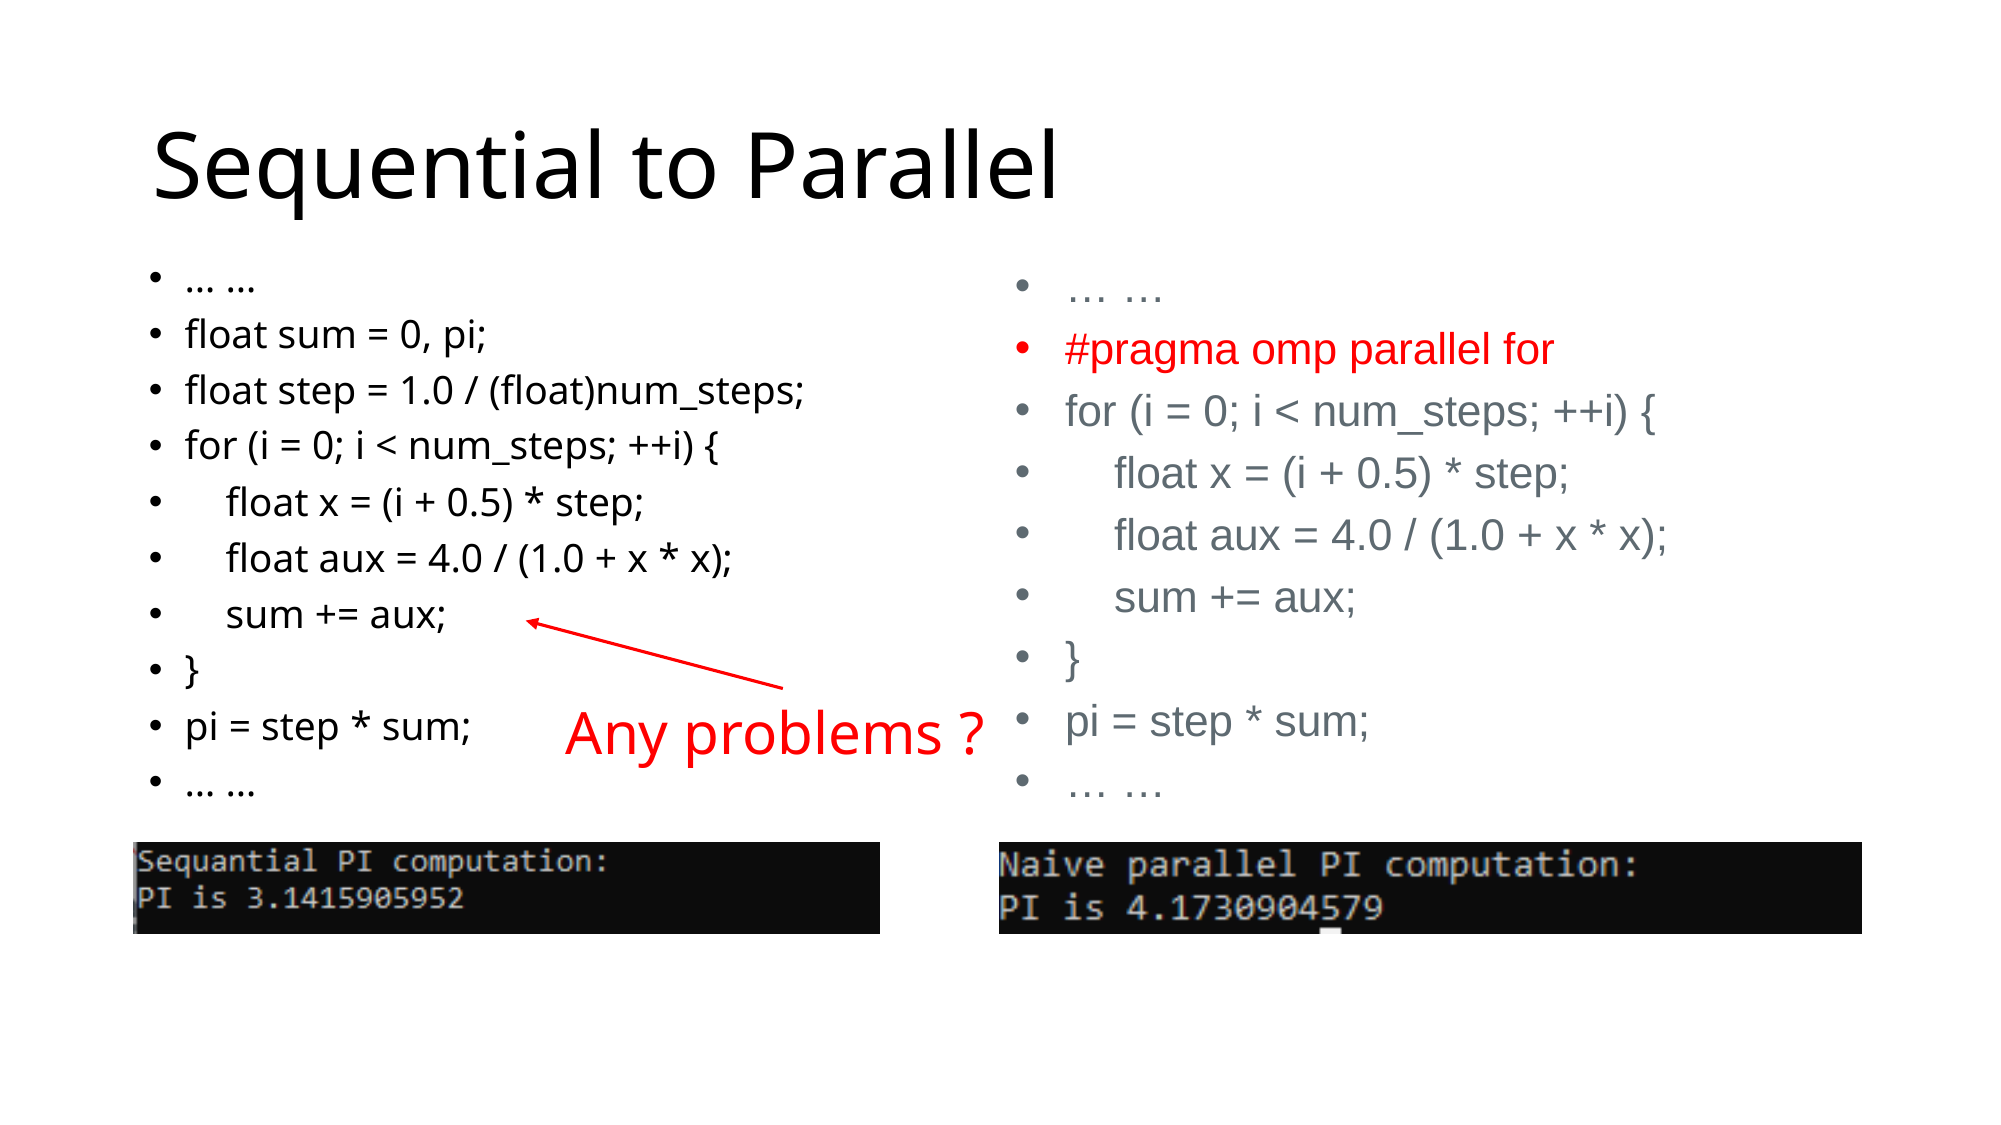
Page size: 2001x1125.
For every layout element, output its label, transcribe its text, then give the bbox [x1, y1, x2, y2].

text_box Any problems ? [551, 688, 1015, 774]
picture [133, 842, 880, 934]
list … … float sum = 0, pi; float step = 1.0 / (float)num_steps; for (i = 0; i < num_steps; ++i) { float x = (i + 0.5) * step; float aux = 4.0 / (1.0 + x * x); sum += aux; } pi = step * sum; … … [133, 251, 999, 818]
title Sequential to Parallel [137, 59, 1863, 278]
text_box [525, 620, 783, 689]
text_box … … #pragma omp parallel for for (i = 0; i < num_steps; ++i) { float x = (i + 0.5) * step; float aux = 4.0 / (1.0 + x * x); sum += aux; } pi = step * sum; … … [999, 250, 1867, 818]
picture [999, 842, 1862, 934]
